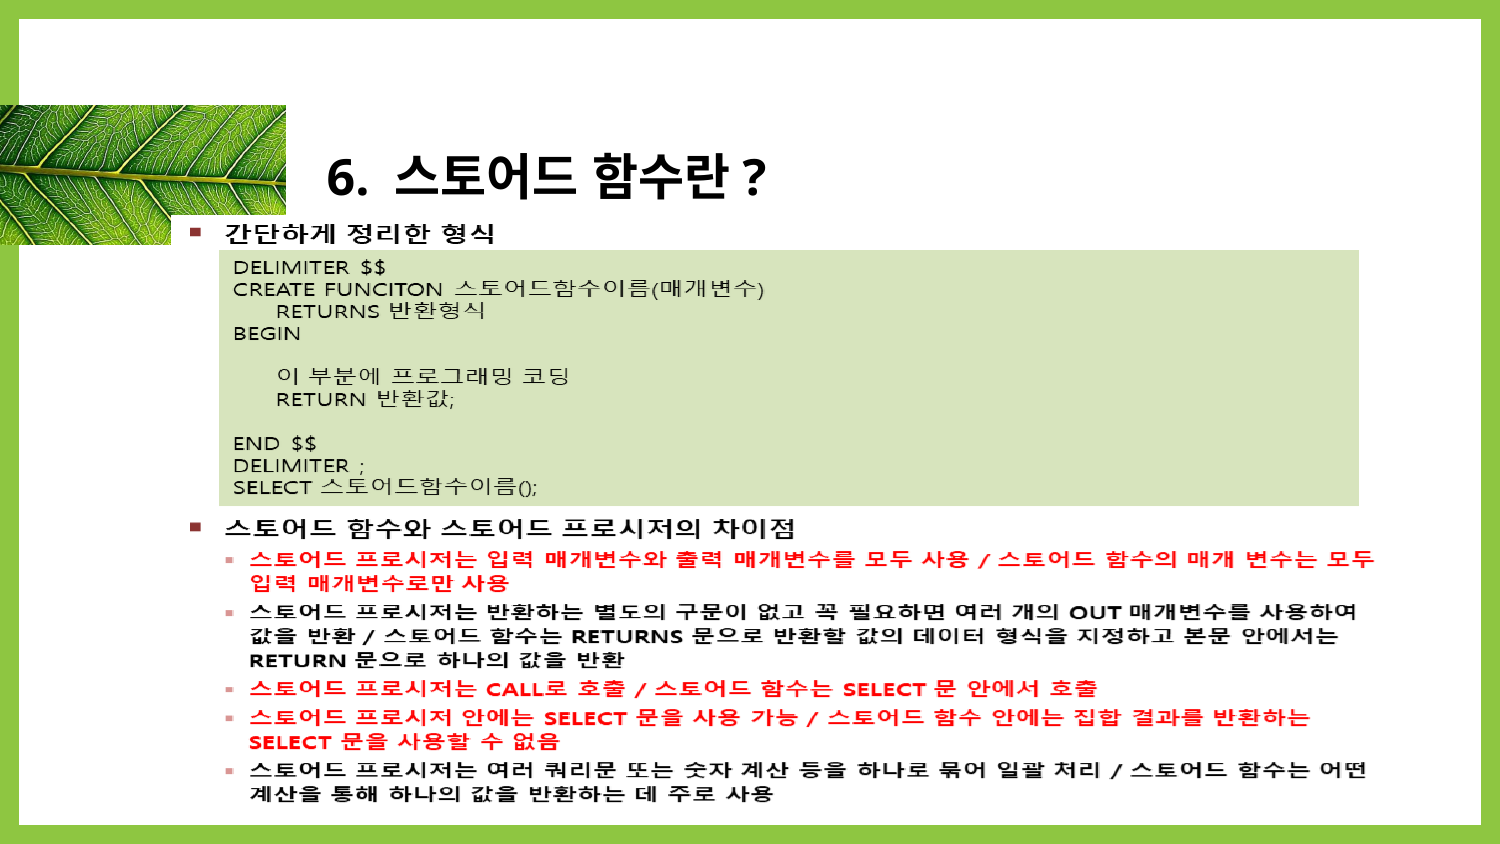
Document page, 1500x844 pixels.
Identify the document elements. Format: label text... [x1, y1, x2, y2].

picture [0, 105, 1399, 825]
title 6. 스토어드 함수란? [315, 97, 1363, 213]
